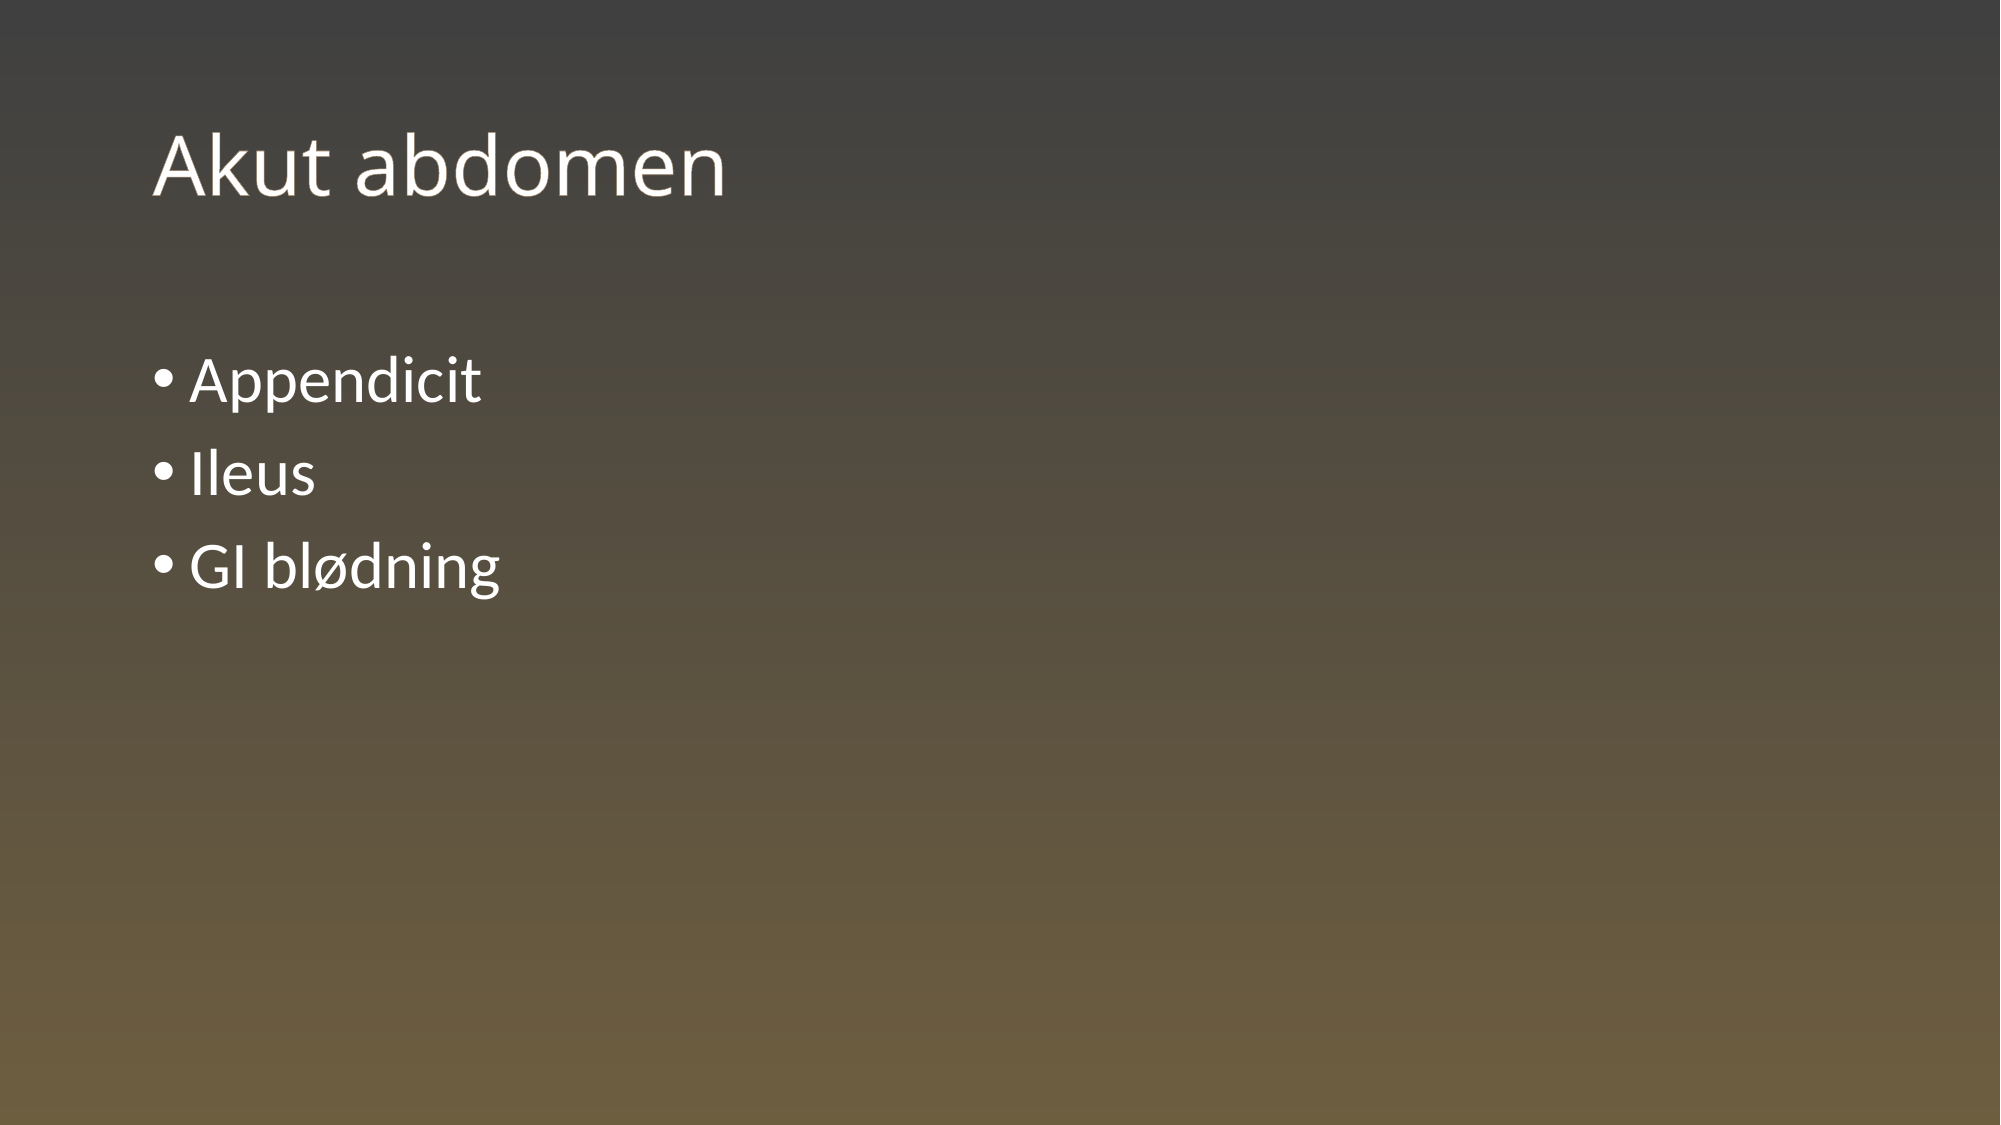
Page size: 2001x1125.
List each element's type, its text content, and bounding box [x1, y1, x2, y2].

list Appendicit Ileus GI blødning [137, 337, 1863, 1052]
title Akut abdomen [137, 59, 1863, 278]
